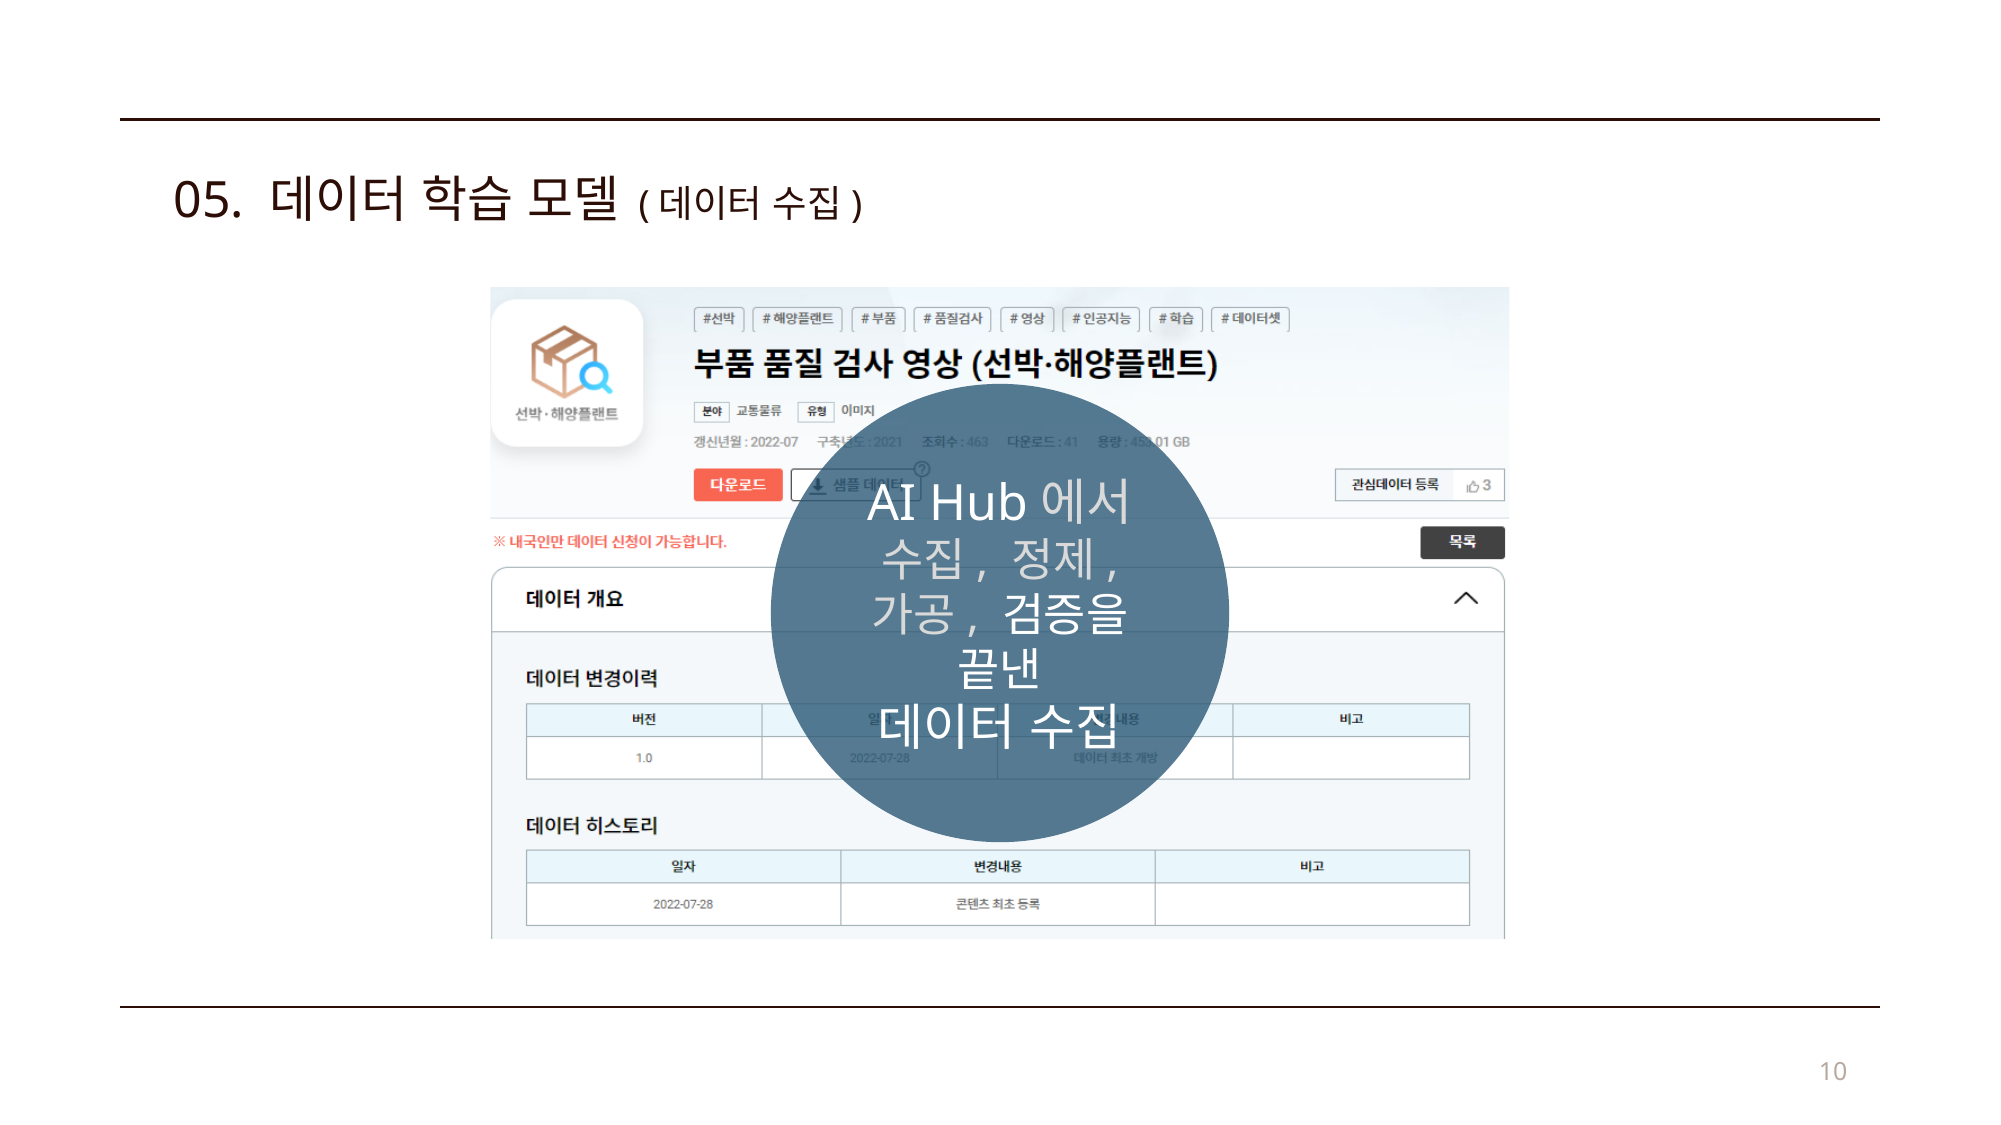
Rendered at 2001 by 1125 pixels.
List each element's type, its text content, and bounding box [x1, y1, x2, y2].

text_box 05. 데이터 학습 모델 (데이터 수집) [159, 160, 878, 235]
slide_number 10 [1412, 1042, 1863, 1103]
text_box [490, 287, 1510, 939]
